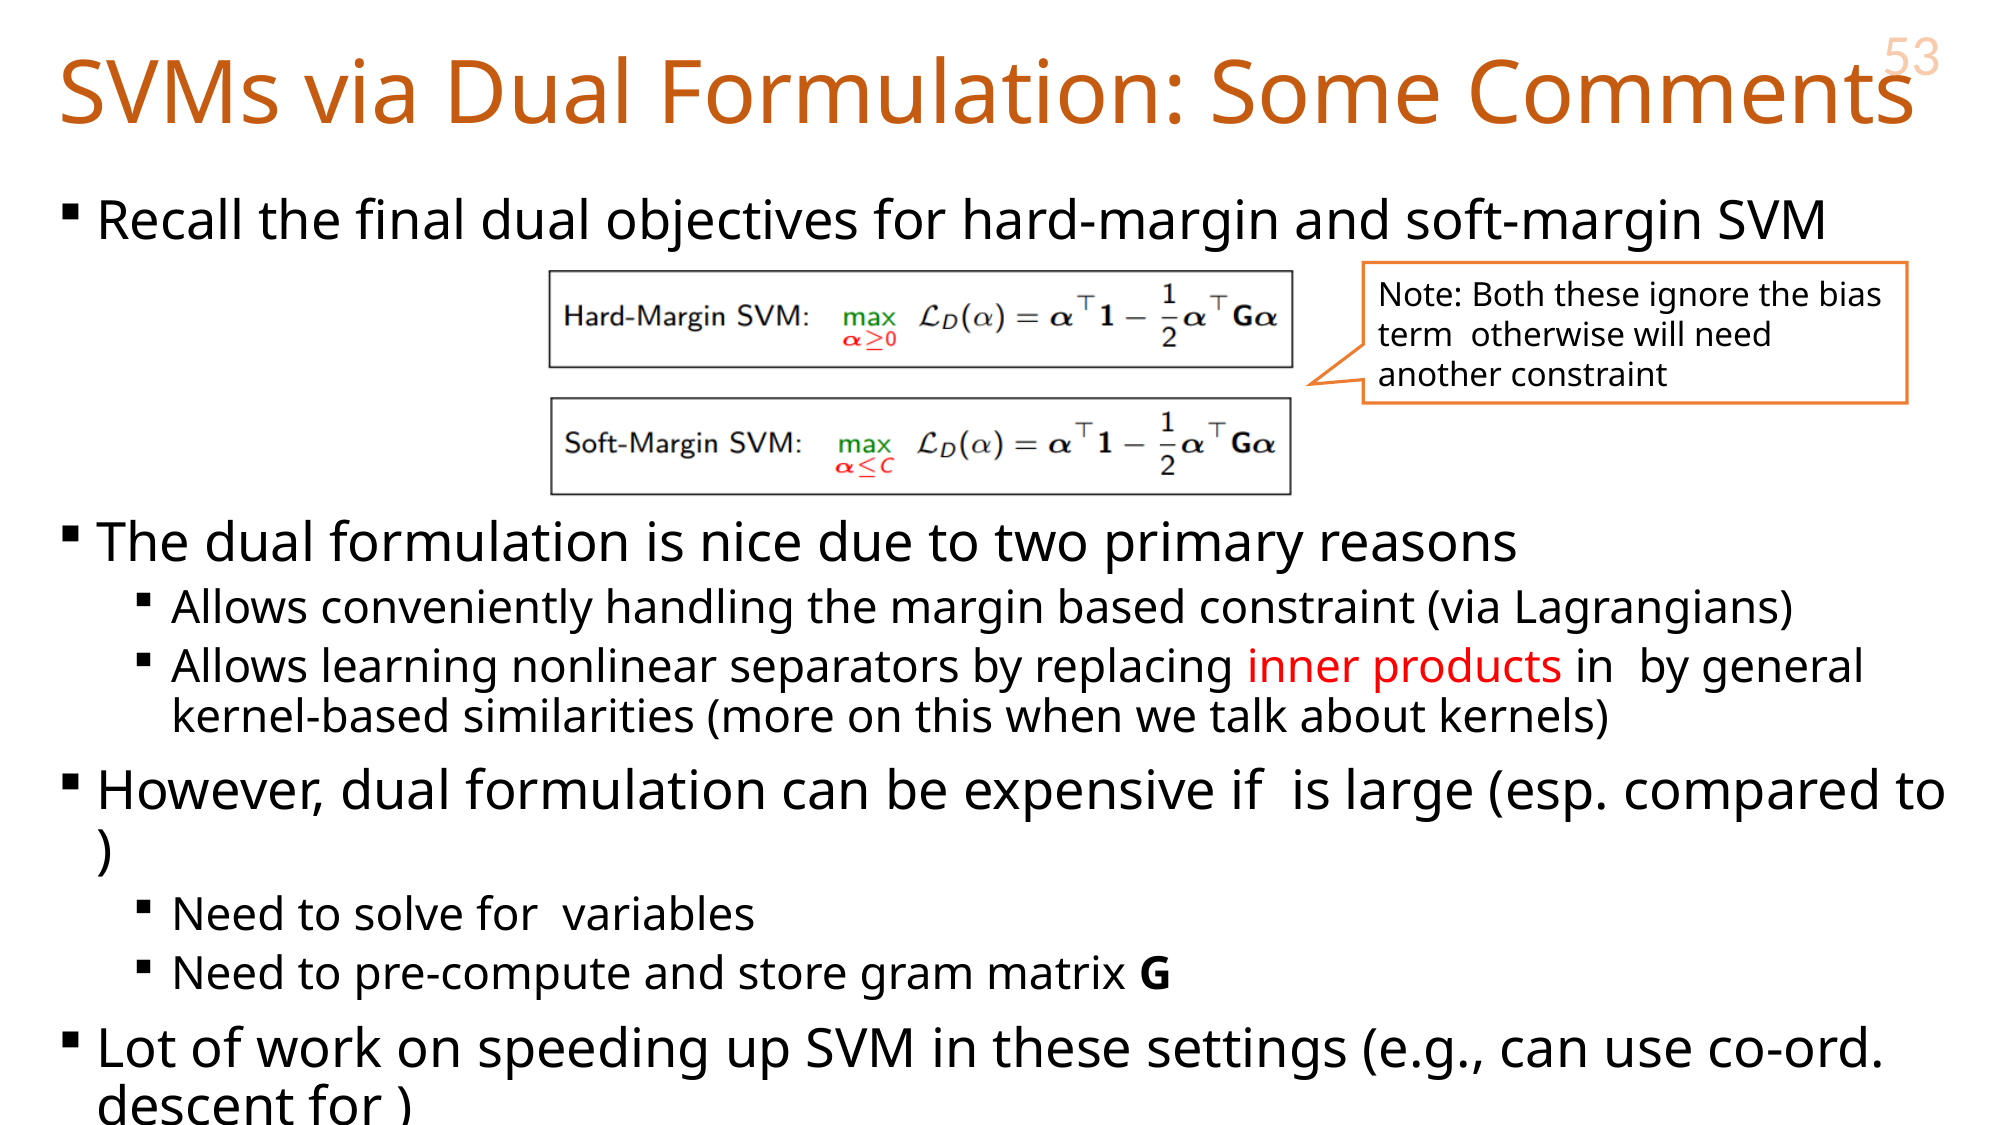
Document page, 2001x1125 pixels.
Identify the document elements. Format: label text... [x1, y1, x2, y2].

slide_number 53 [1857, 22, 1957, 83]
picture [541, 262, 1301, 502]
title SVMs via Dual Formulation: Some Comments [43, 27, 1970, 163]
